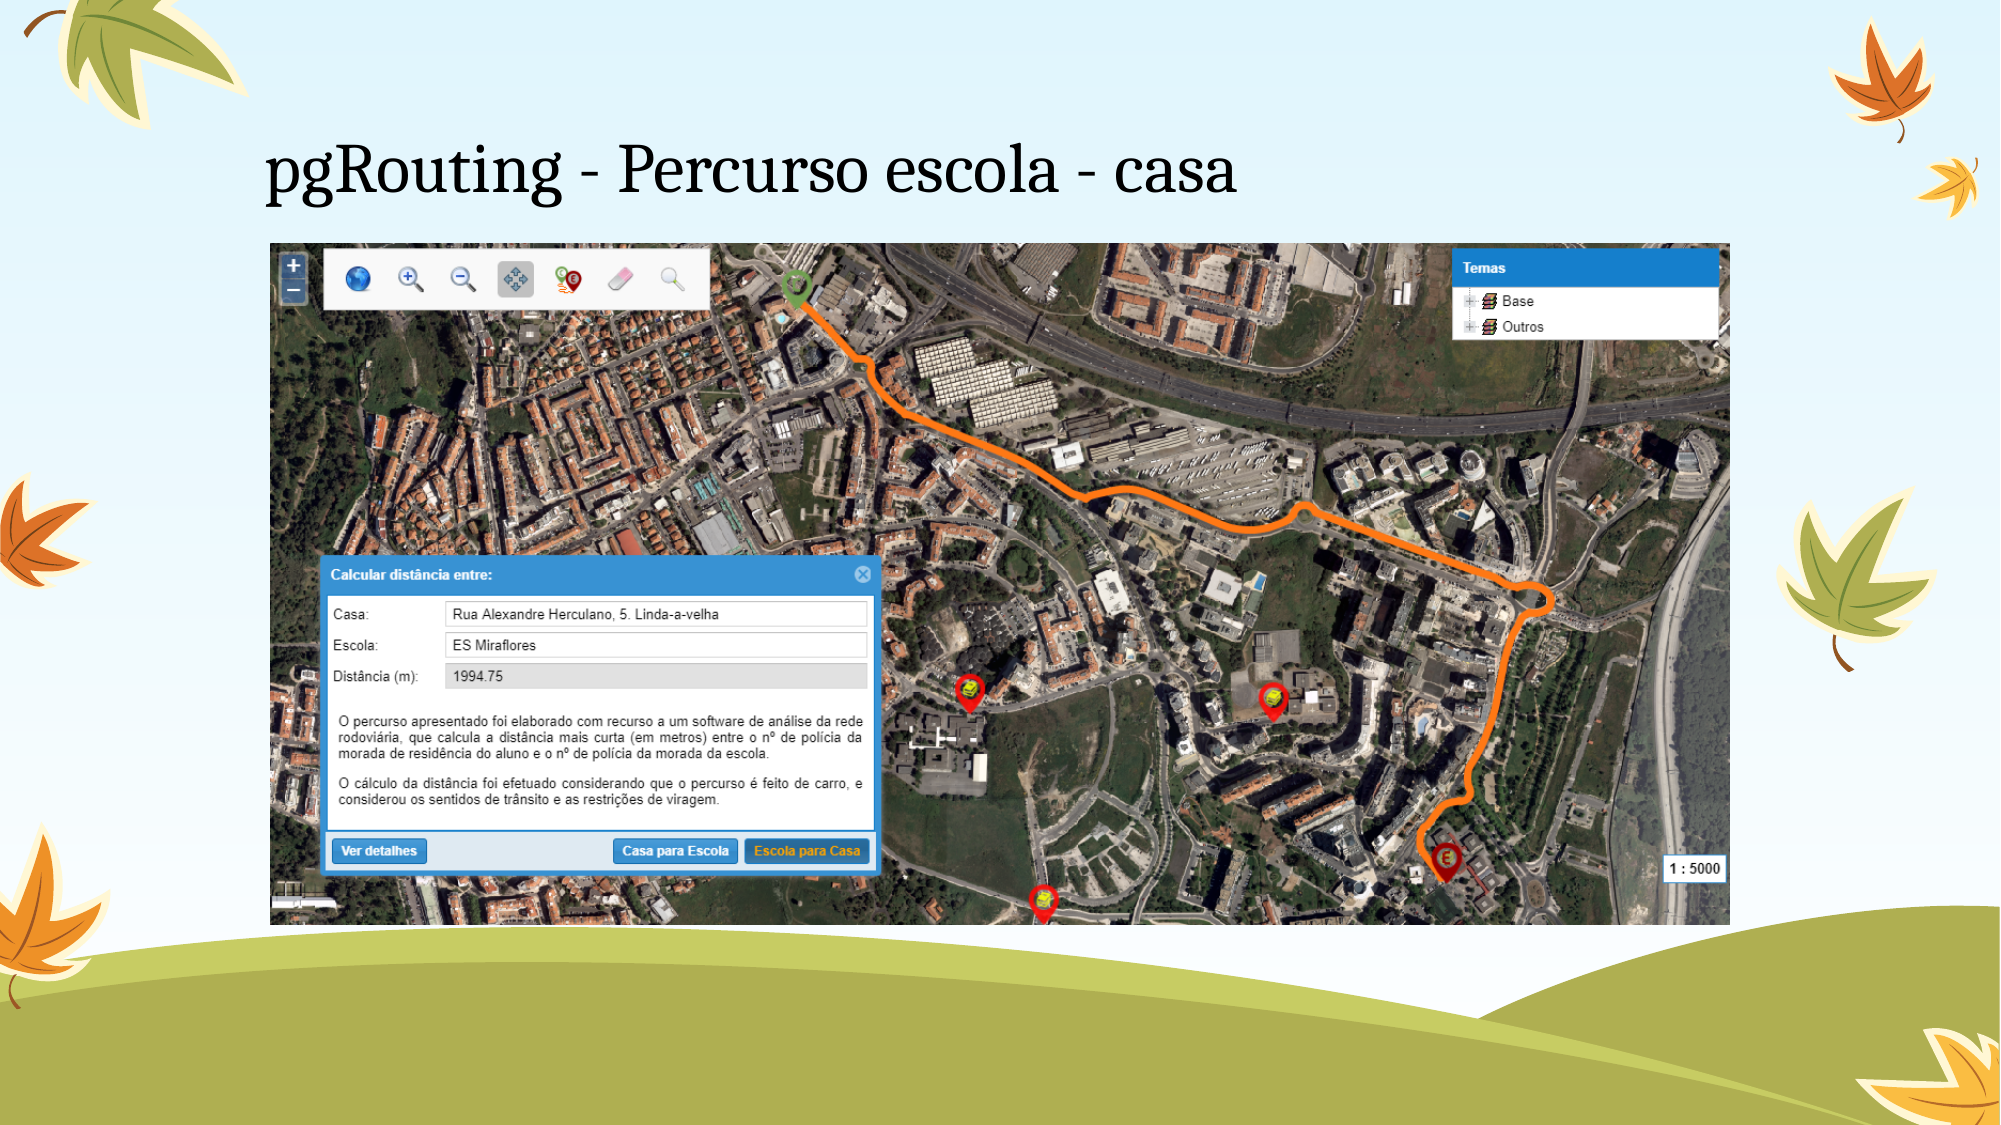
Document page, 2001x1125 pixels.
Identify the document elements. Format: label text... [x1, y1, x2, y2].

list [270, 243, 1730, 925]
title pgRouting - Percurso escola - casa [249, 12, 1749, 216]
